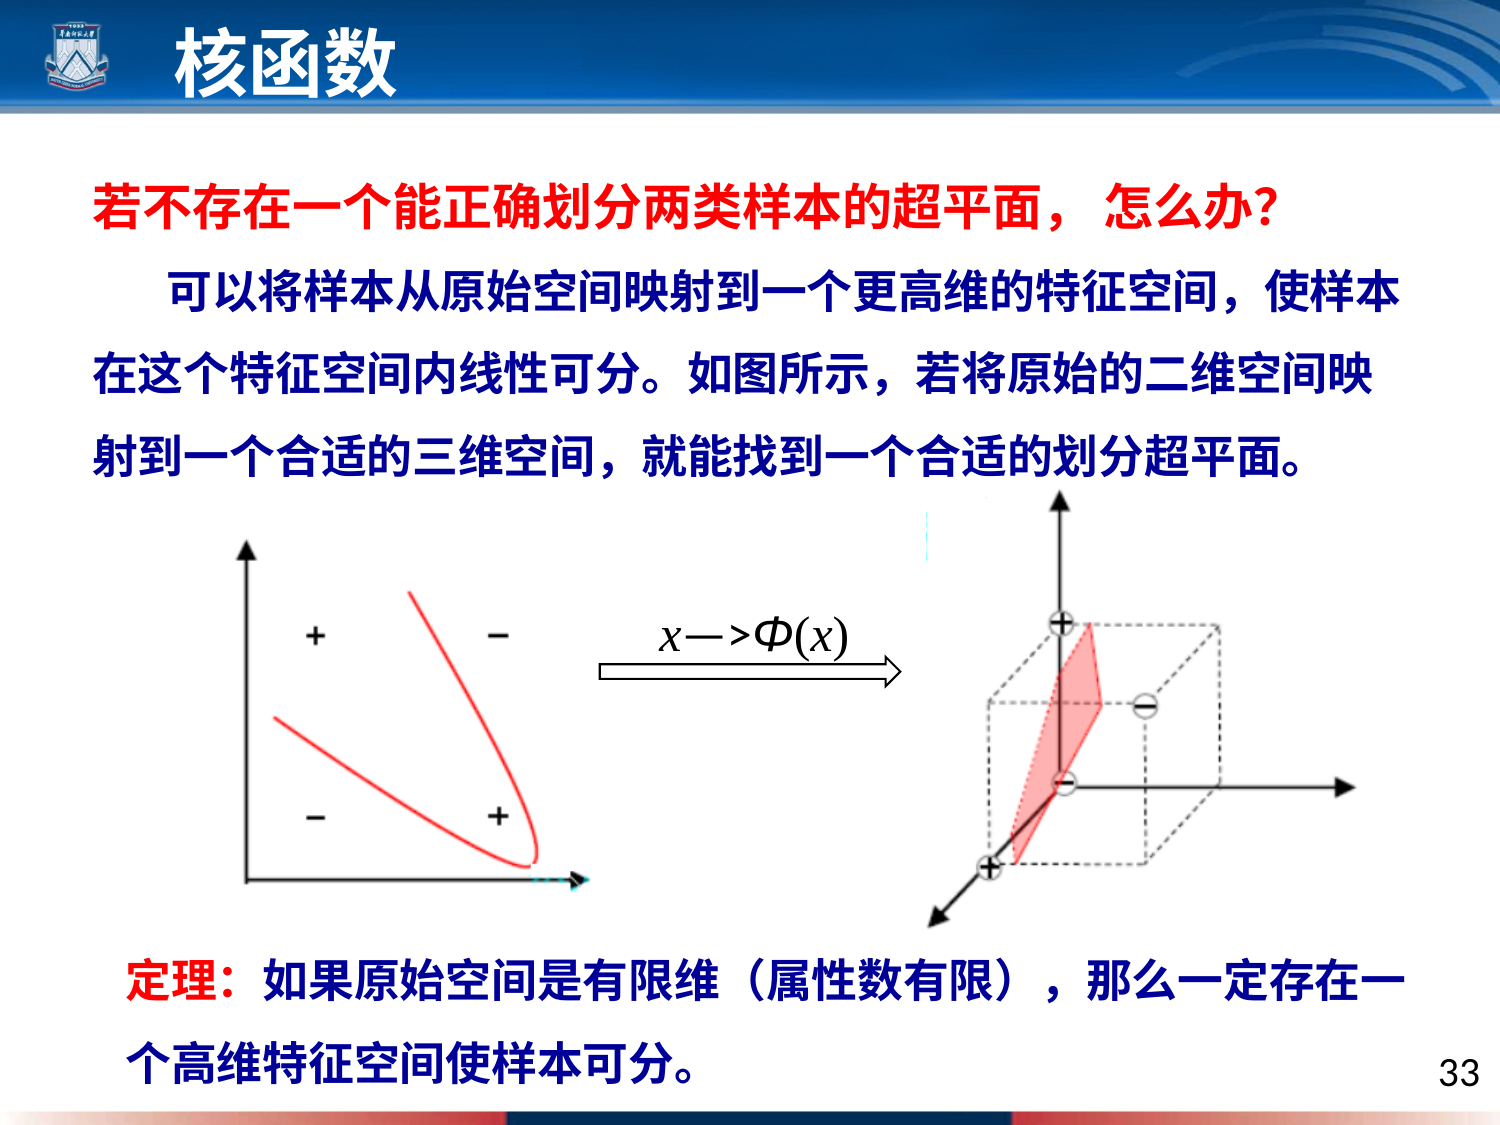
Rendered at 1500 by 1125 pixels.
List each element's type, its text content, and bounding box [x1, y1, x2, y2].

text_box 核函数 [158, 0, 1434, 163]
text_box 若不存在一个能正确划分两类样本的超平面， 怎么办？ 可以将样本从原始空间映射到一个更高维的特征空间，使样本在这个特征空间内线性可分。如图所示，若将原始的二维空间映射到一个合适的三维空间，就能找到一个合适的划分超平面。 [77, 137, 1424, 573]
text_box [600, 654, 902, 689]
picture [0, 0, 1500, 1125]
text_box x—>Φ(x) [644, 594, 865, 669]
text_box 定理：如果原始空间是有限维（属性数有限），那么一定存在一个高维特征空间使样本可分。 [110, 917, 1457, 1097]
